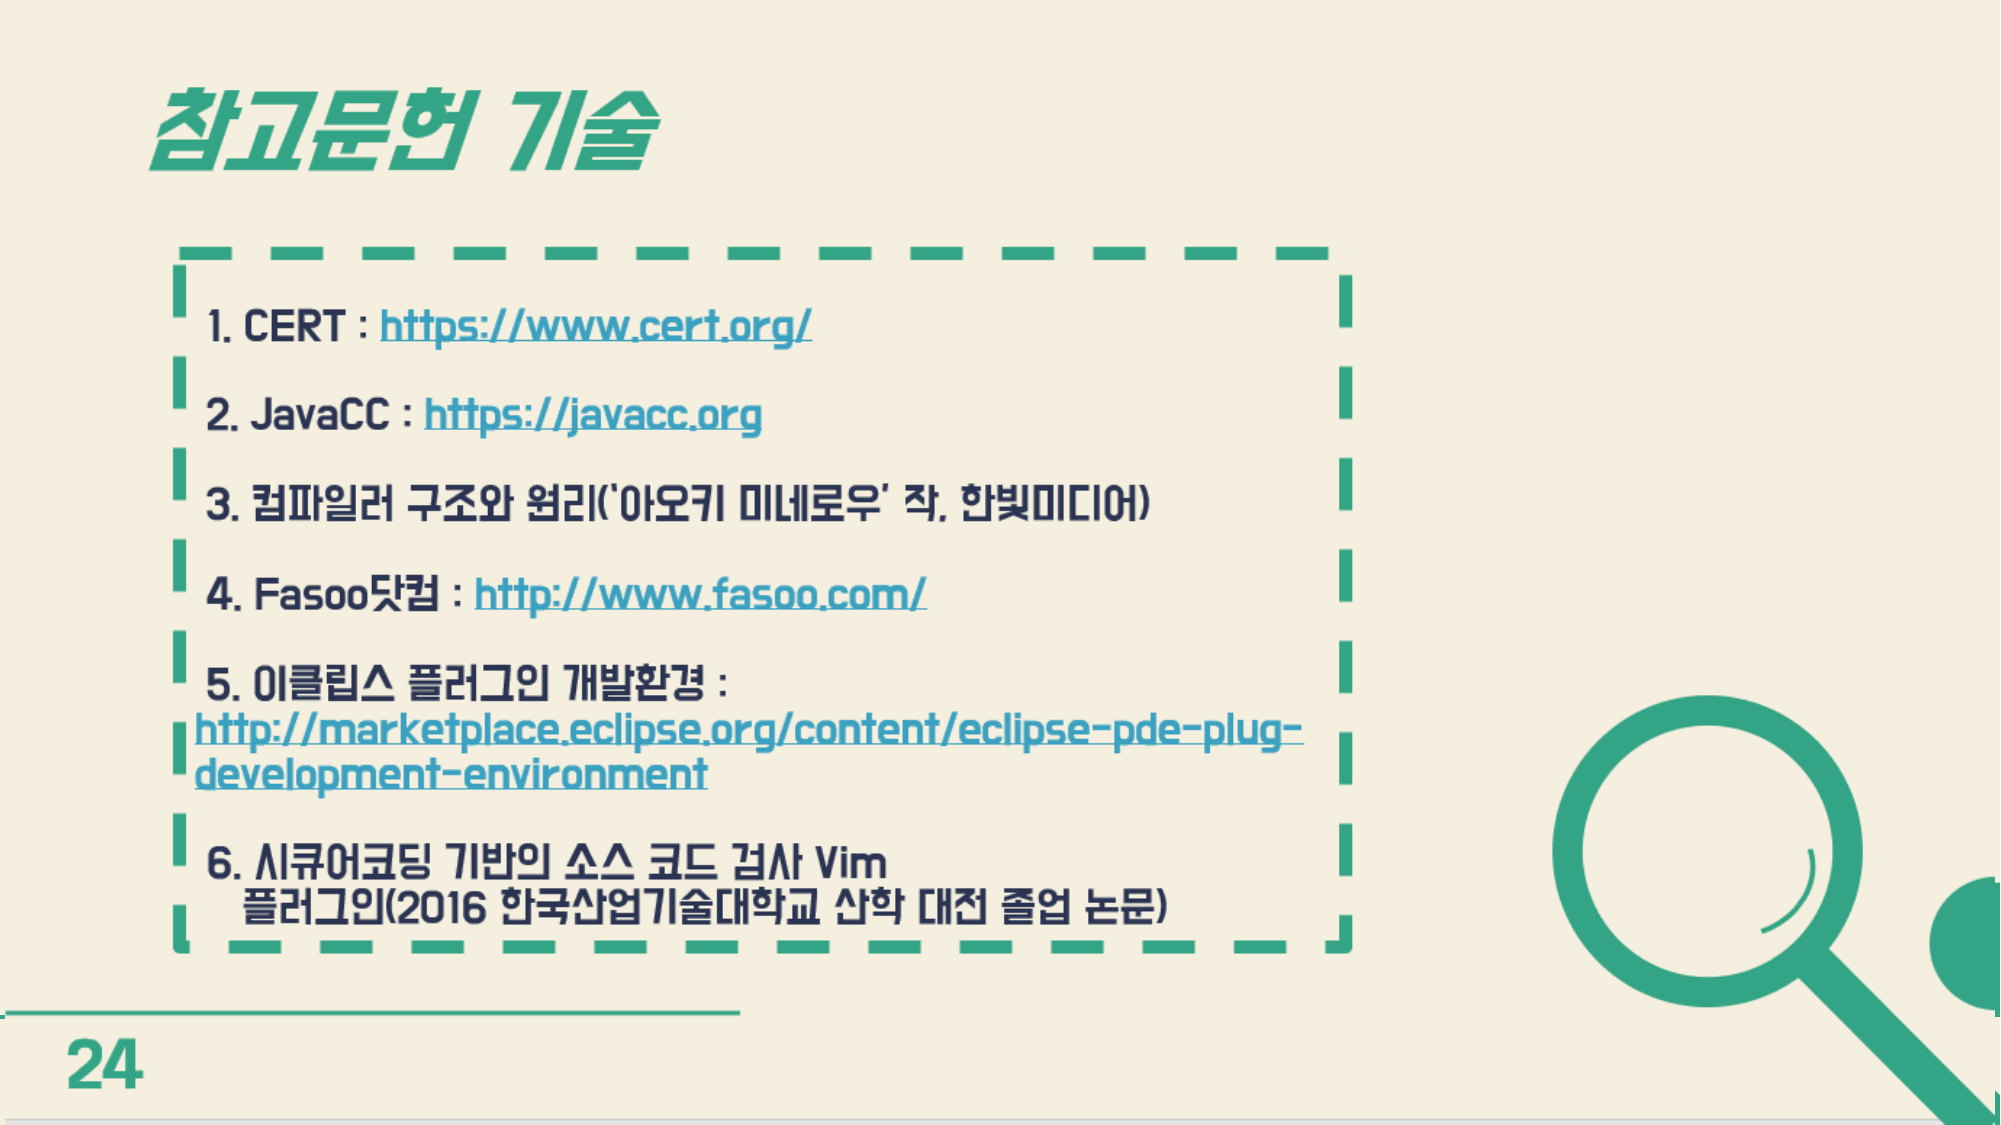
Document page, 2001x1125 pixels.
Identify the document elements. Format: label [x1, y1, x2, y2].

picture [5, 0, 1995, 1125]
text_box [1995, 949, 2000, 1125]
